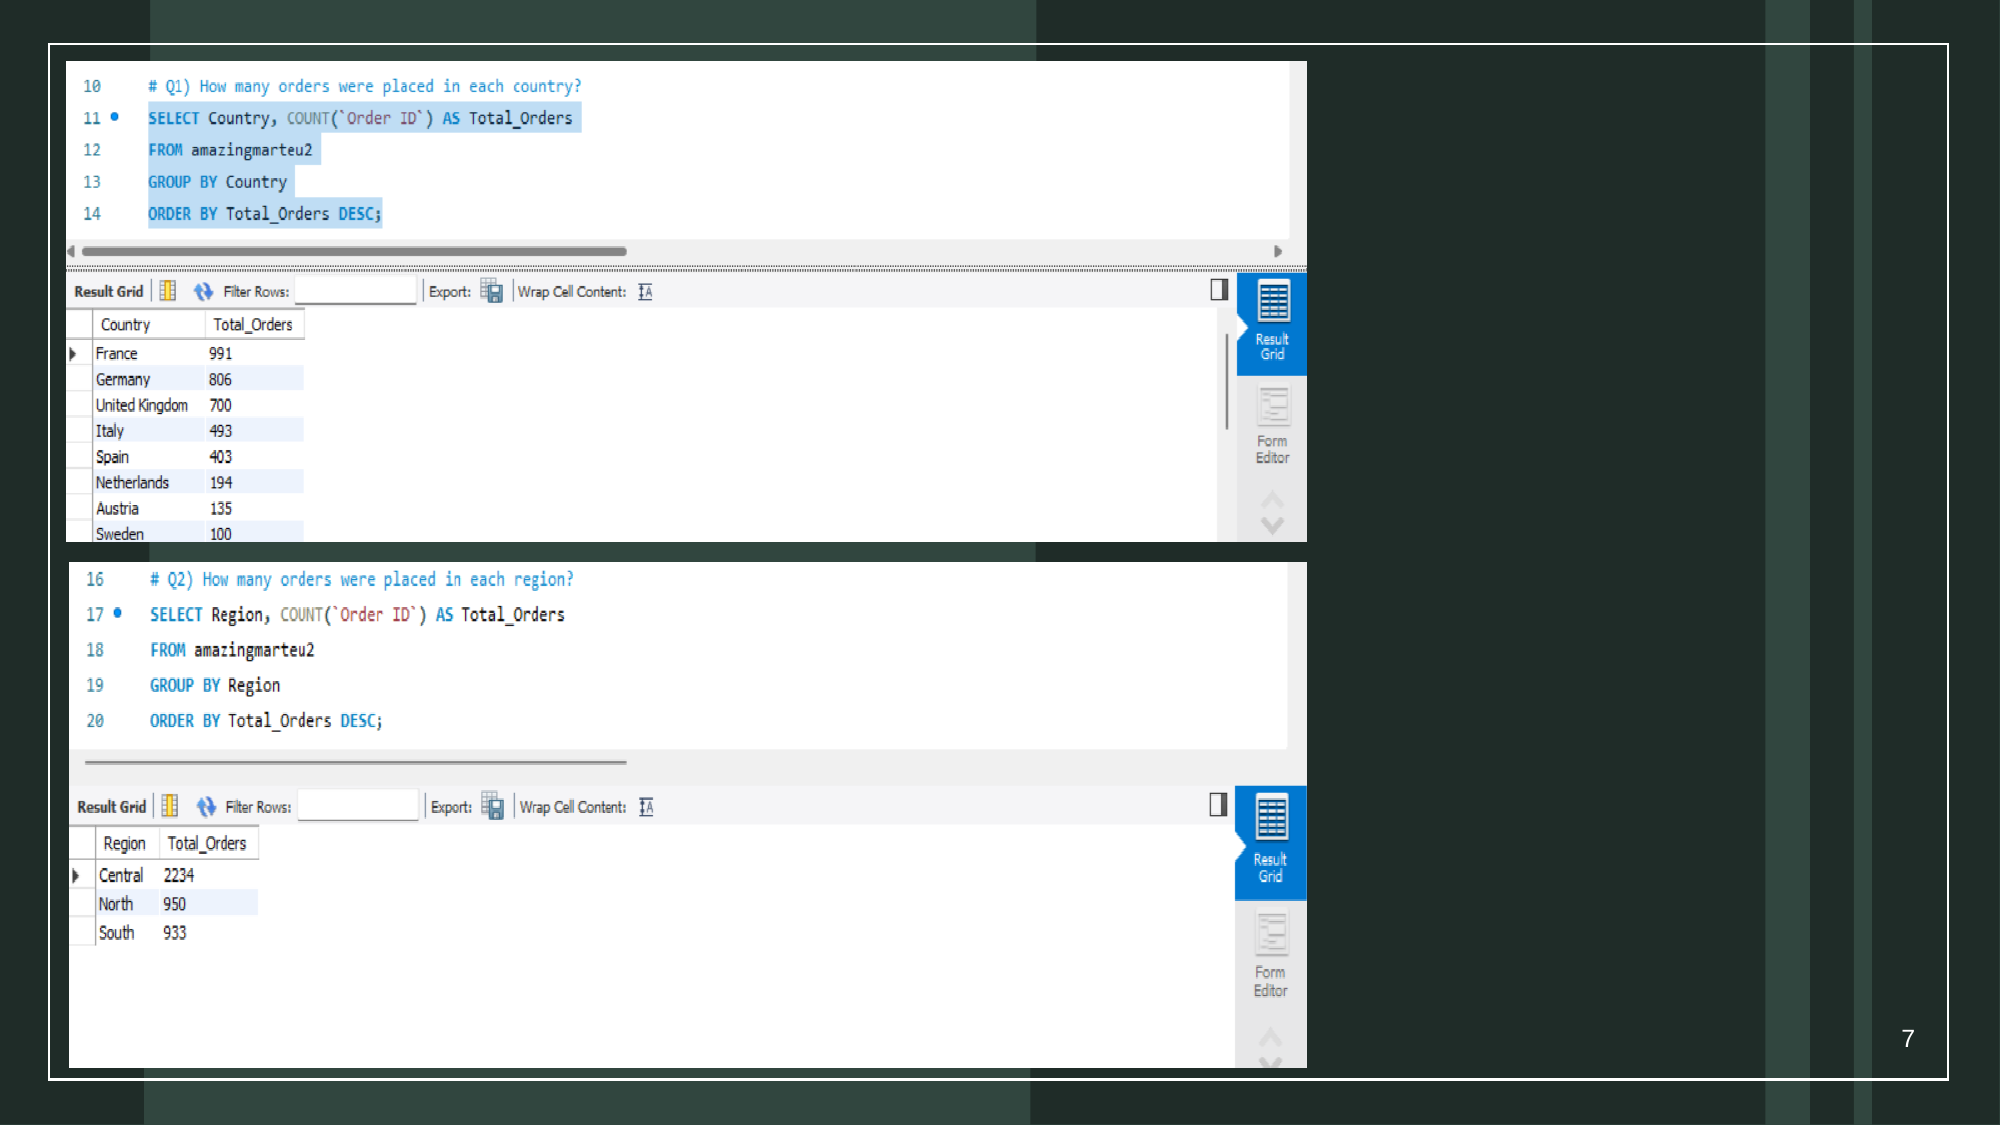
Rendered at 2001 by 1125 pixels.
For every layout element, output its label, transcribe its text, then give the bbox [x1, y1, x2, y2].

slide_number 7 [1791, 1008, 1931, 1068]
picture [66, 61, 1307, 542]
picture [69, 562, 1307, 1068]
